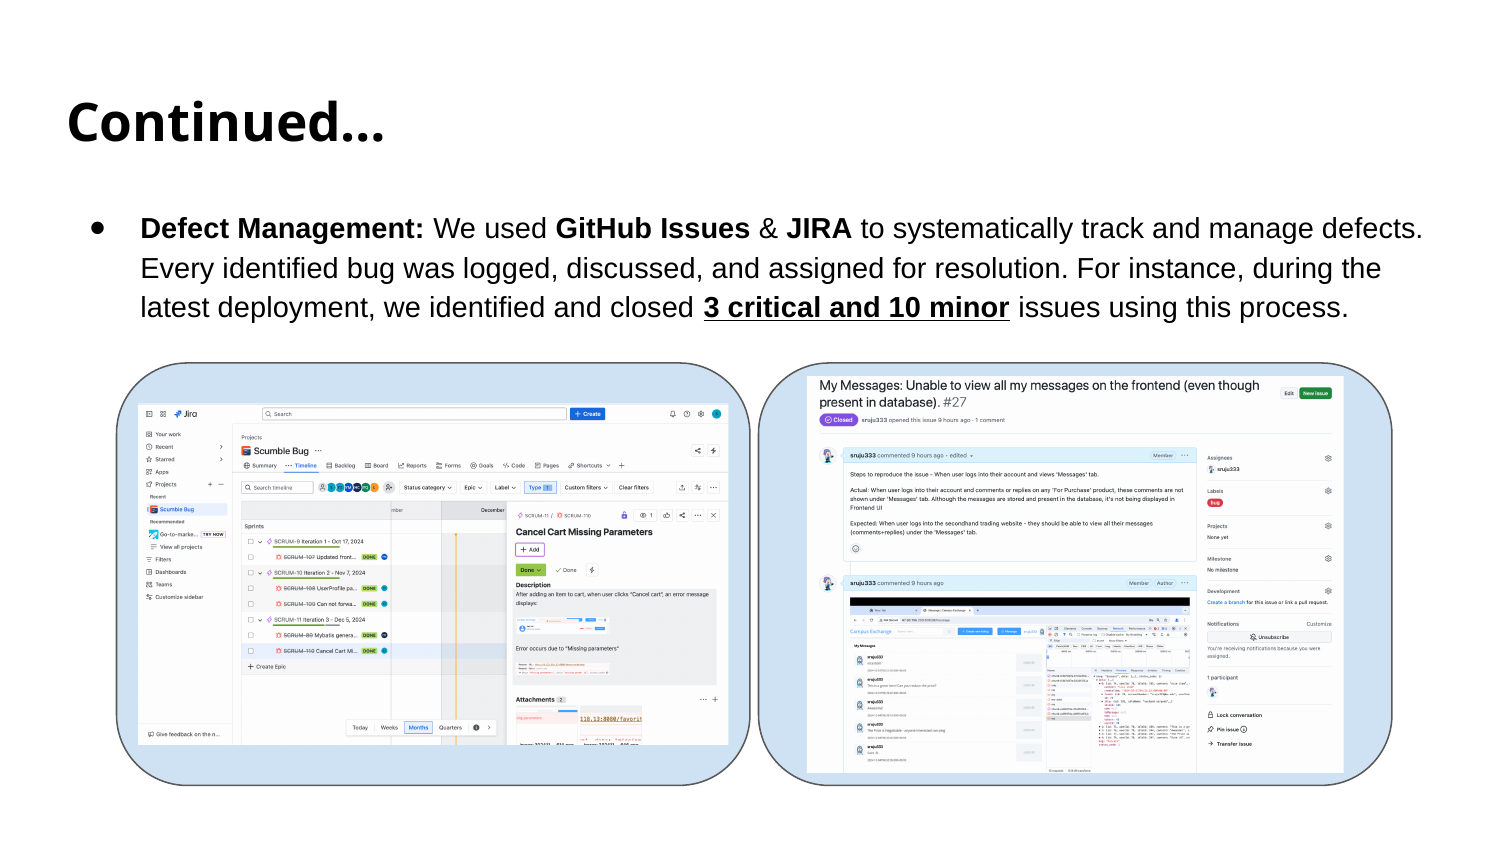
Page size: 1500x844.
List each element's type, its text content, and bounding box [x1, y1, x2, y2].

picture [806, 375, 1345, 773]
list Defect Management: We used GitHub Issues & JIRA to systematically track and manage defects. Every identified bug was logged, discussed, and assigned for resolution. For instance, during the latest deployment, we identified and closed 3 critical and 10 minor issues using this process. [51, 189, 1449, 341]
text_box [116, 362, 750, 786]
picture [137, 403, 729, 745]
text_box [758, 362, 1392, 786]
title Continued… [51, 72, 1449, 167]
